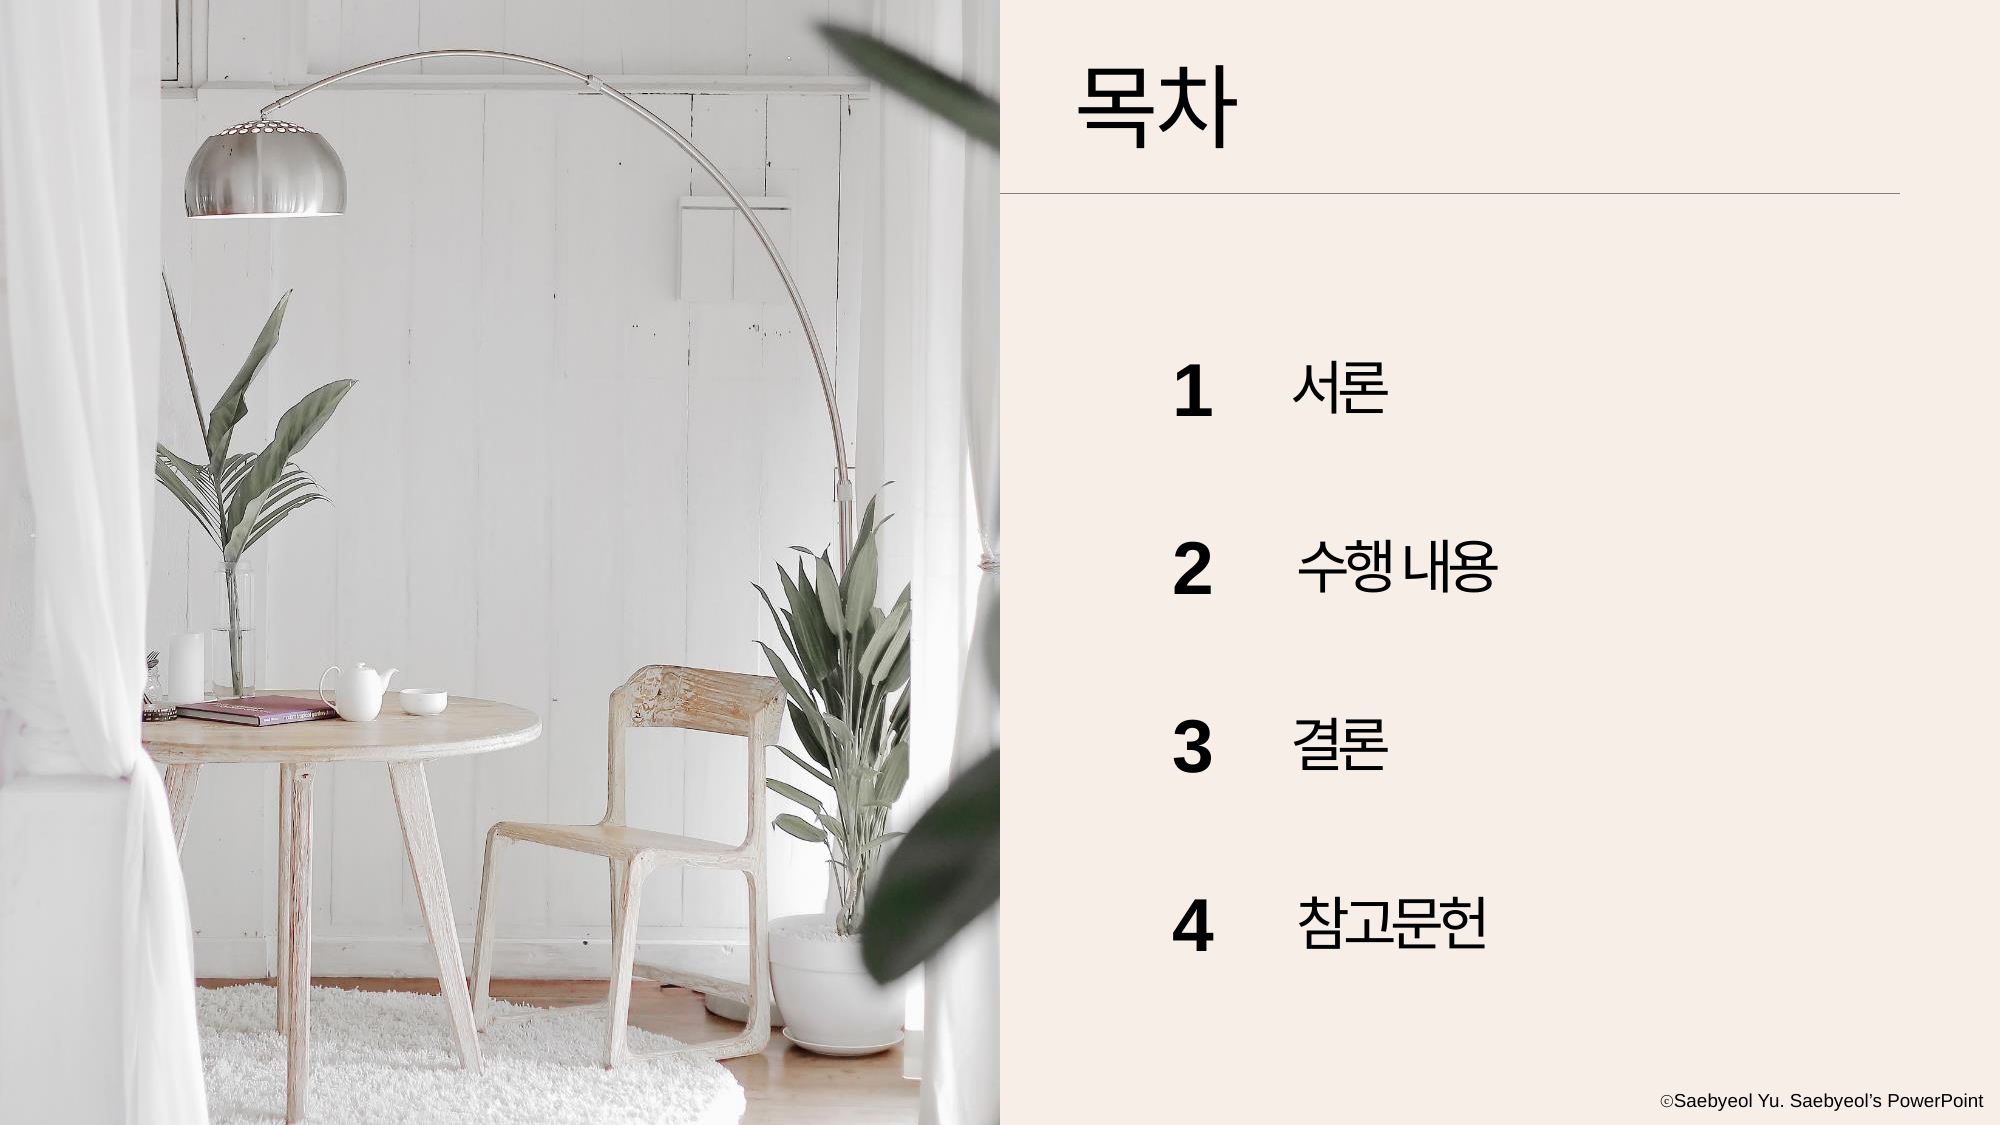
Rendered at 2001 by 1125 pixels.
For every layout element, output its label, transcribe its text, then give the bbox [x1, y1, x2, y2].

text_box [1157, 690, 1410, 797]
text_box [1157, 869, 1515, 976]
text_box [1157, 333, 1410, 440]
picture [0, 0, 1000, 1125]
text_box 목차 [1059, 42, 1255, 167]
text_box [1157, 512, 1525, 619]
